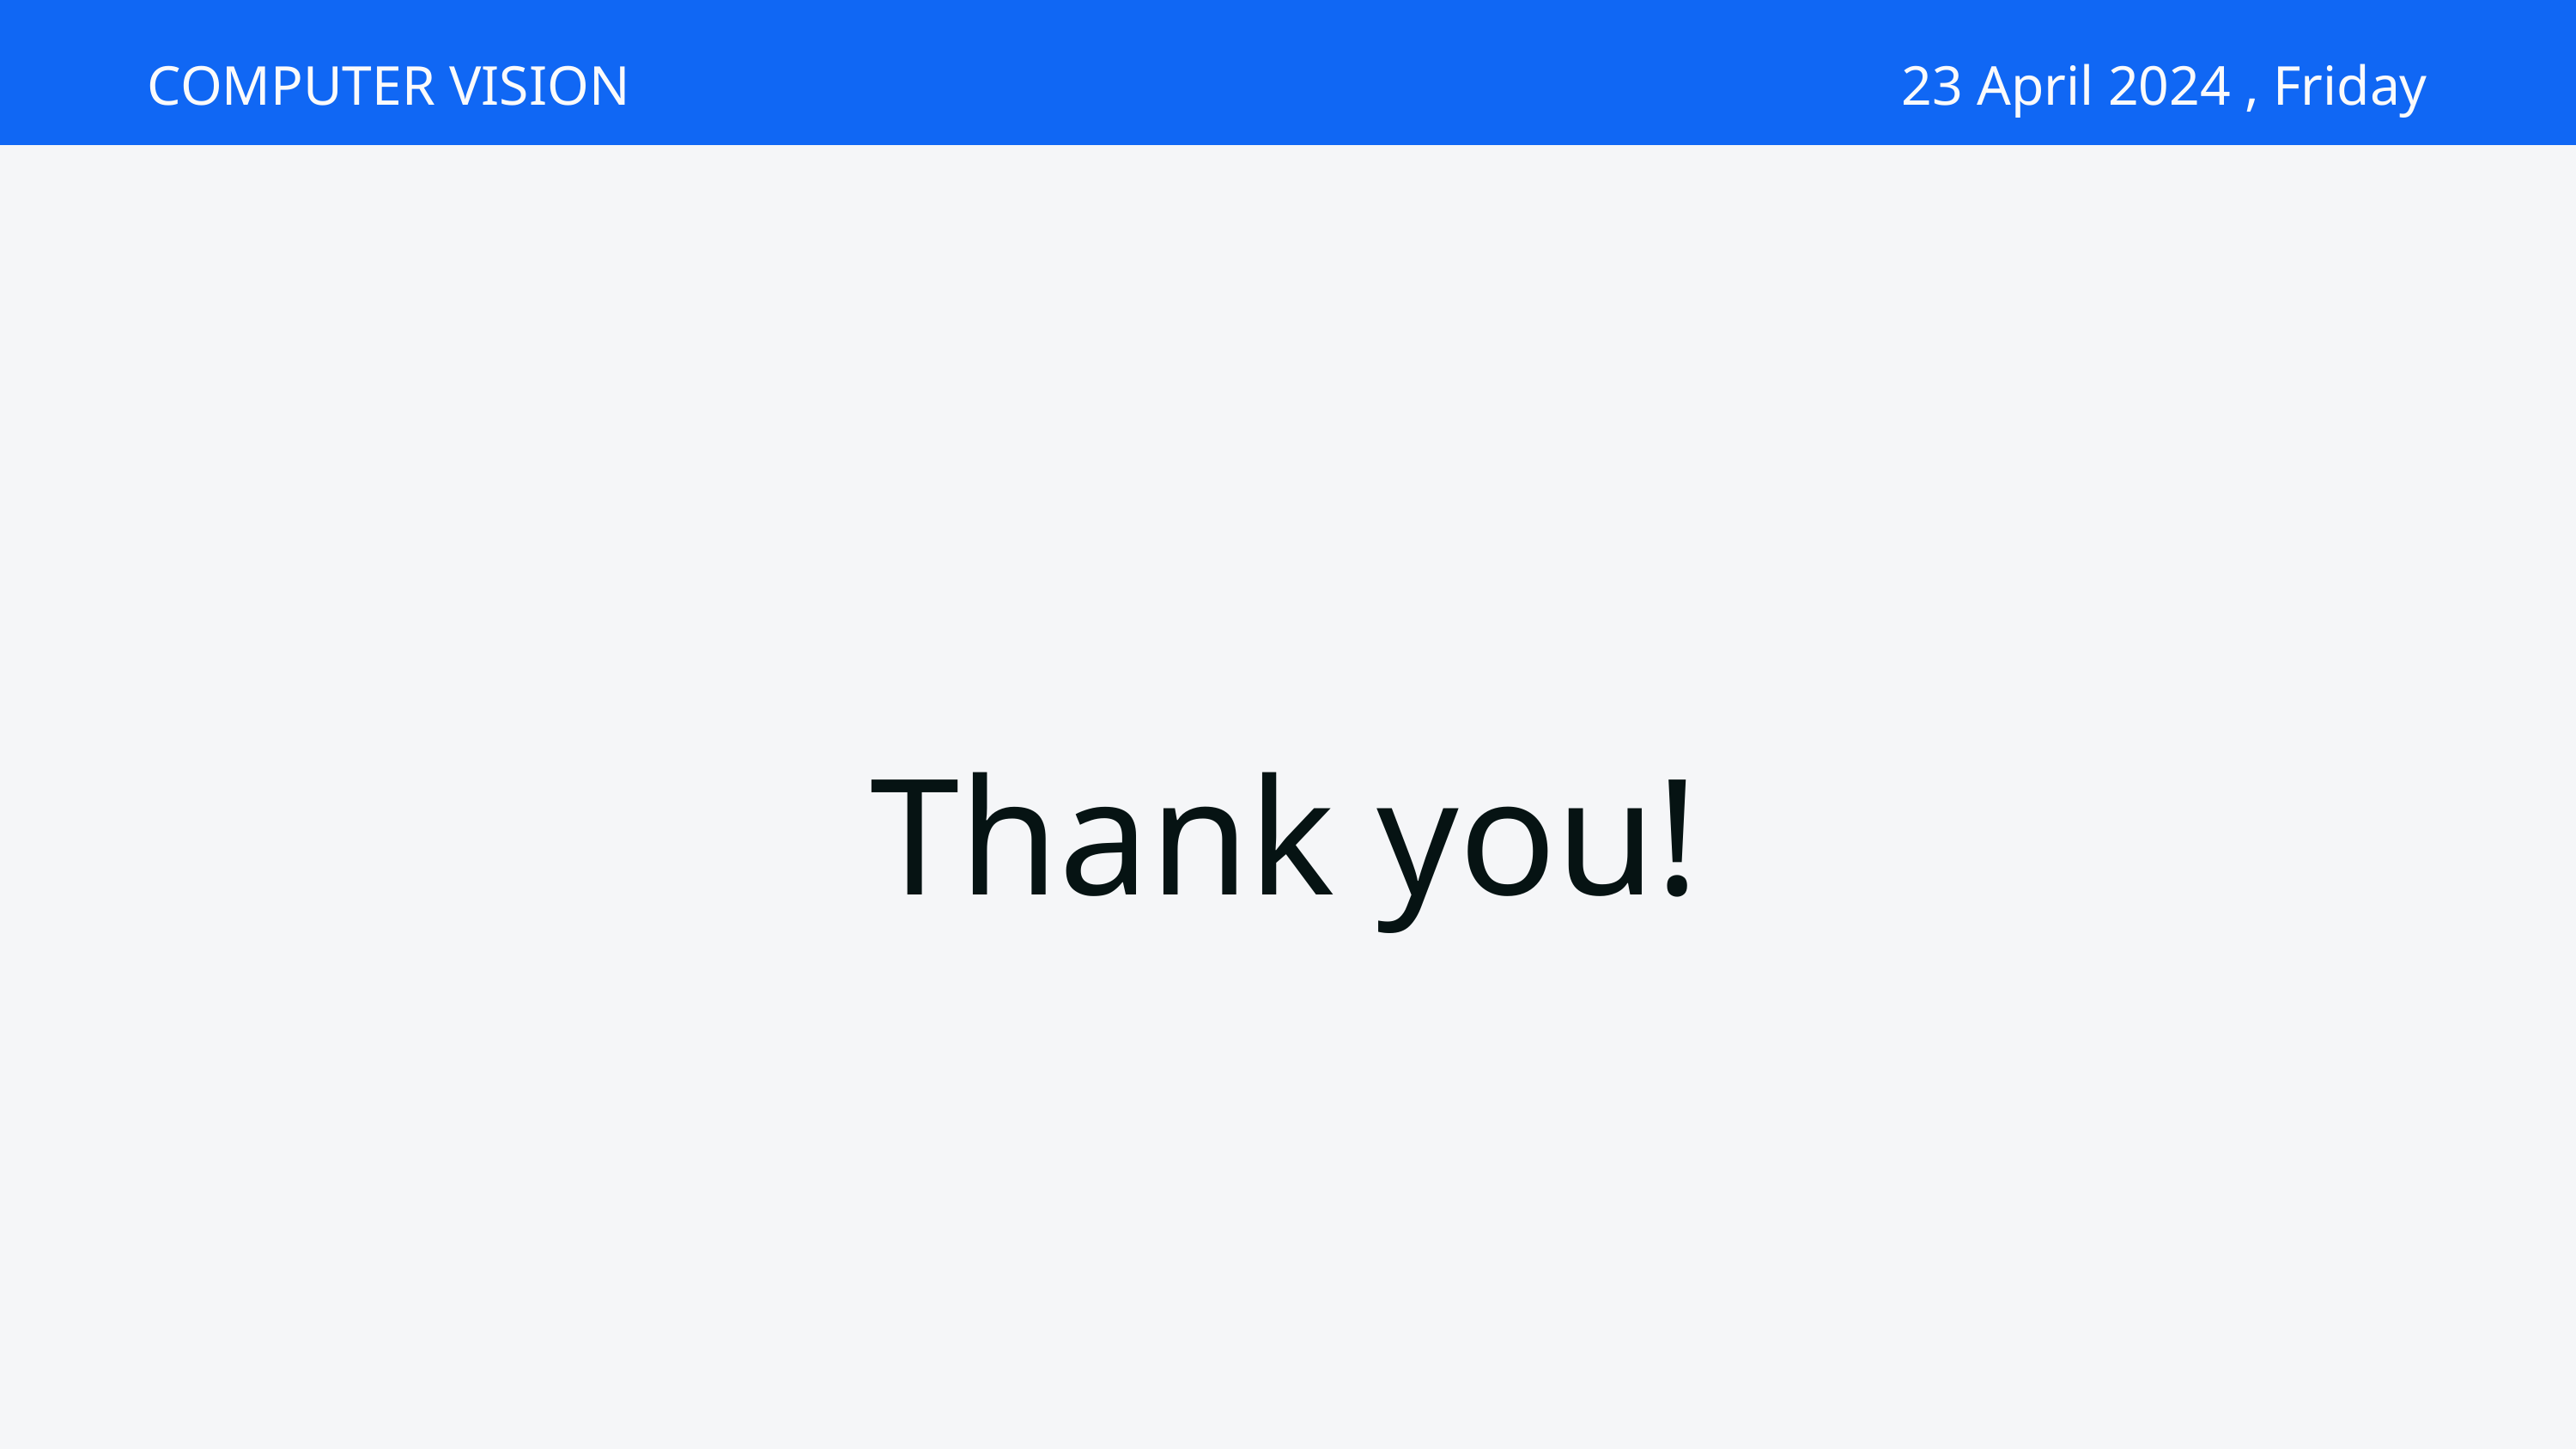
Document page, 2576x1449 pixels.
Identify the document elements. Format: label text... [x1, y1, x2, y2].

text_box Thank you! [142, 701, 2429, 927]
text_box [0, 0, 2576, 145]
